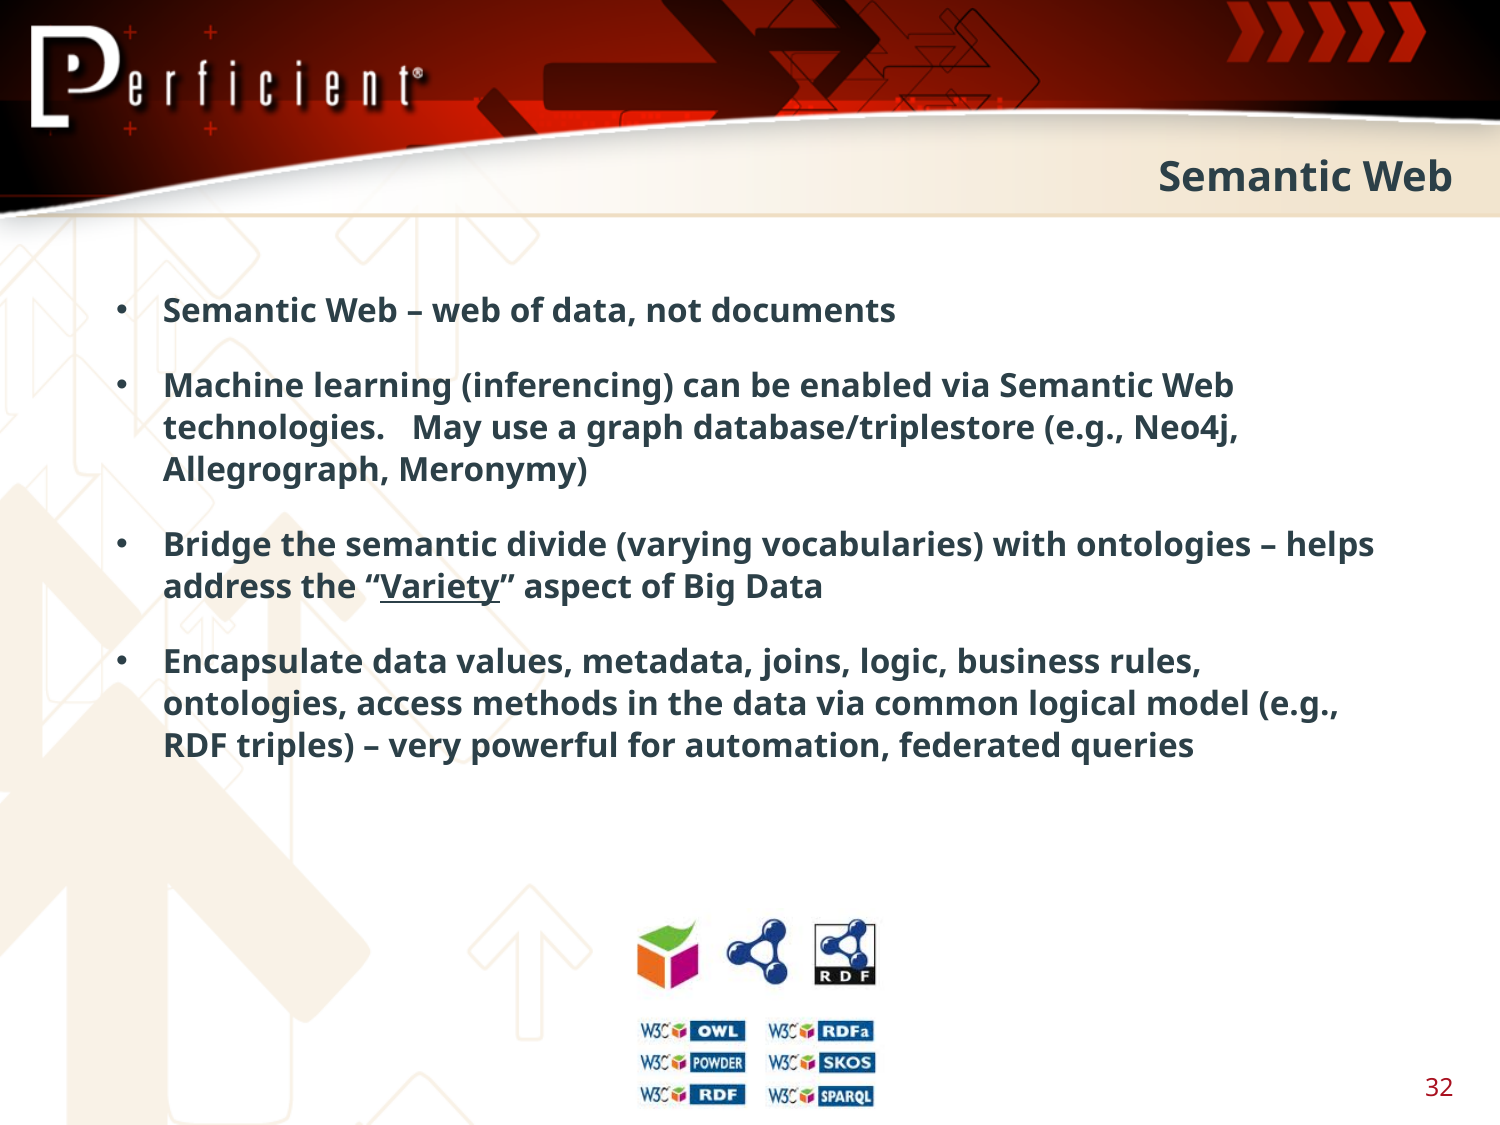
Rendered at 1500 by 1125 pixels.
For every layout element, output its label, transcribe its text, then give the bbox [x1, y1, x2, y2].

text_box Semantic Web – web of data, not documents Machine learning (inferencing) can be enabled via Semantic Web technologies. May use a graph database/triplestore (e.g., Neo4j, Allegrograph, Meronymy) Bridge the semantic divide (varying vocabularies) with ontologies – helps address the “Variety” aspect of Big Data Encapsulate data values, metadata, joins, logic, business rules, ontologies, access methods in the data via common logical model (e.g., RDF triples) – very powerful for automation, federated queries [101, 279, 1410, 659]
slide_number 32 [1118, 1058, 1469, 1118]
picture [0, 0, 1500, 1125]
text_box Semantic Web [335, 145, 1469, 204]
